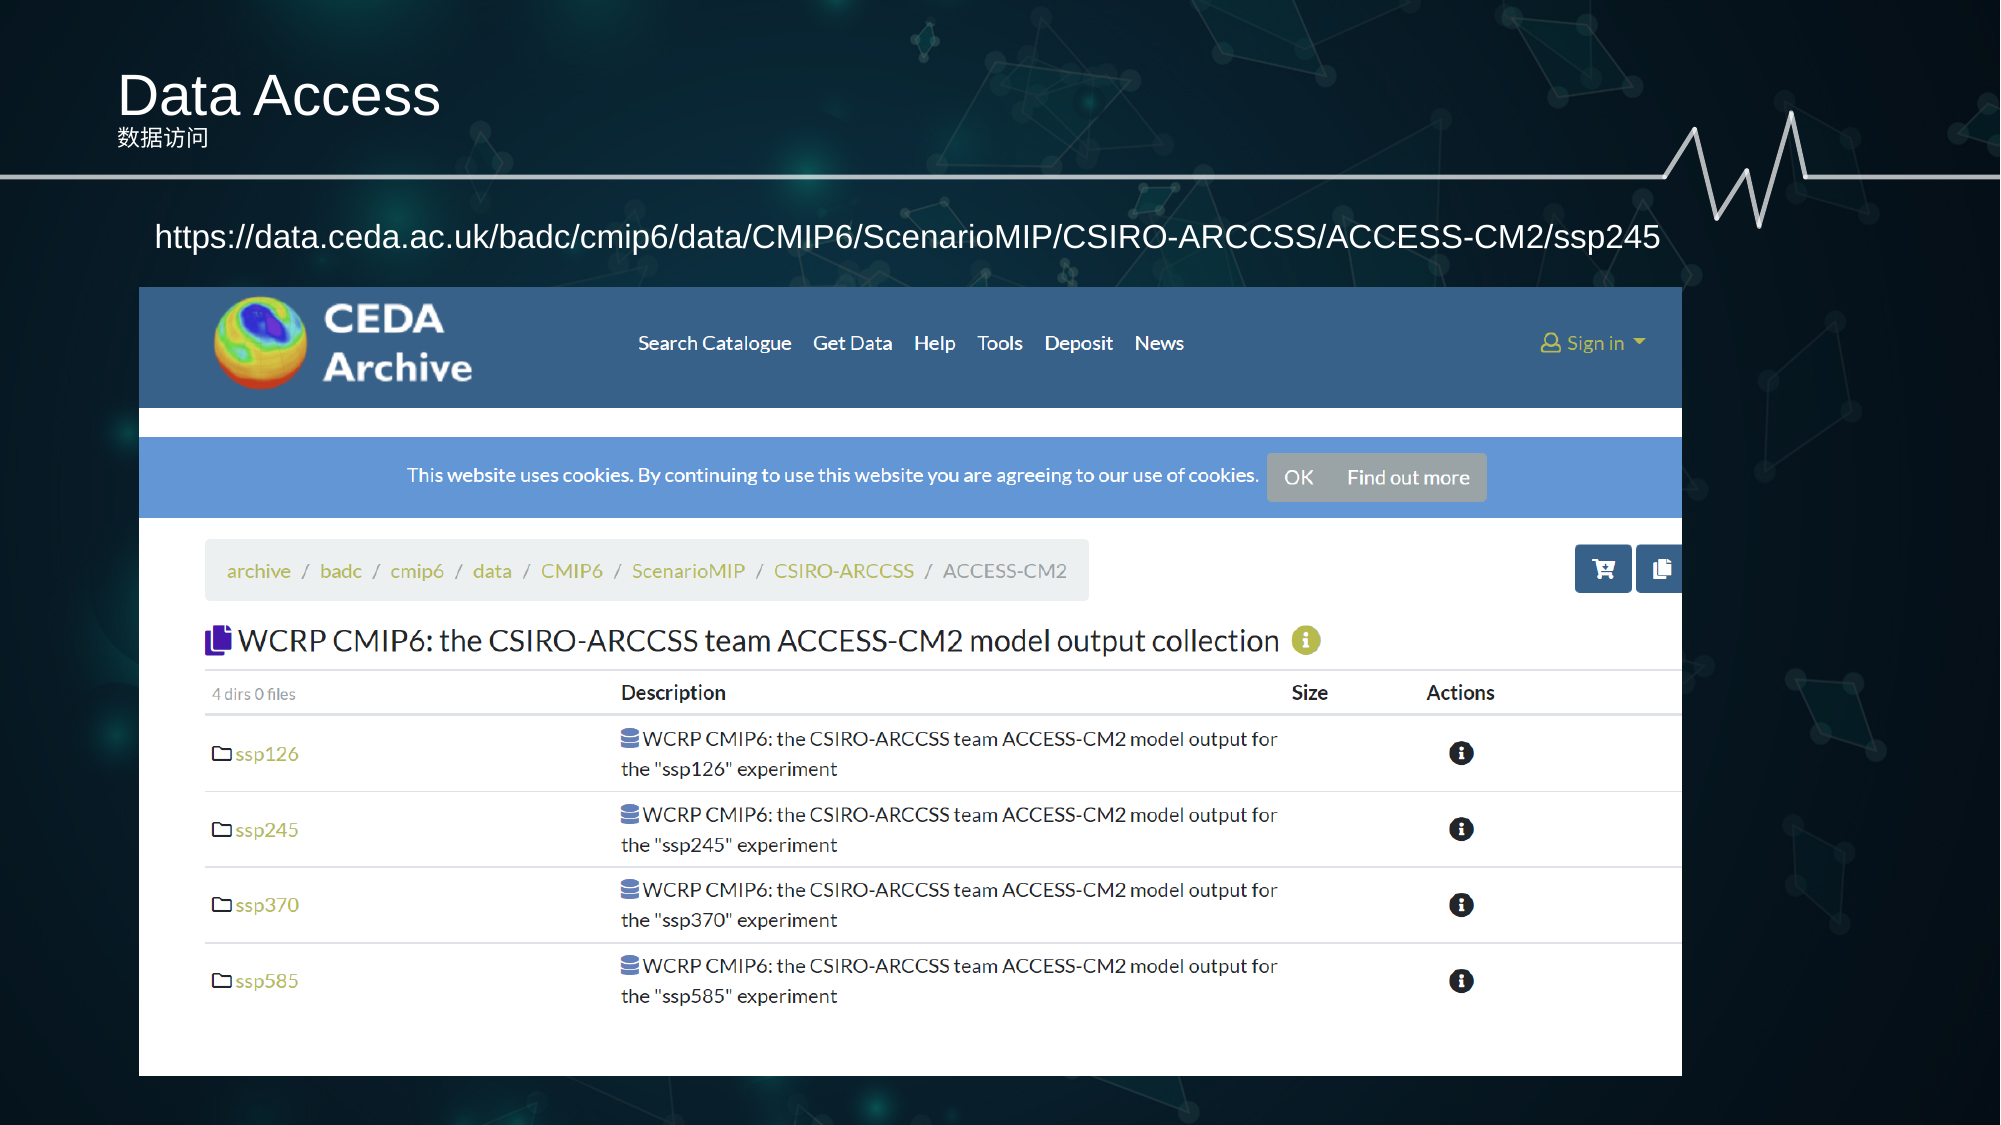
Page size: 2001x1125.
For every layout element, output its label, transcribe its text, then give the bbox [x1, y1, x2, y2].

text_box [0, 112, 2000, 227]
text_box https://data.ceda.ac.uk/badc/cmip6/data/CMIP6/ScenarioMIP/CSIRO-ARCCSS/ACCESS-CM2/ssp245 [139, 227, 1689, 263]
picture [0, 0, 2000, 112]
picture [0, 227, 2000, 1125]
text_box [102, 49, 755, 158]
